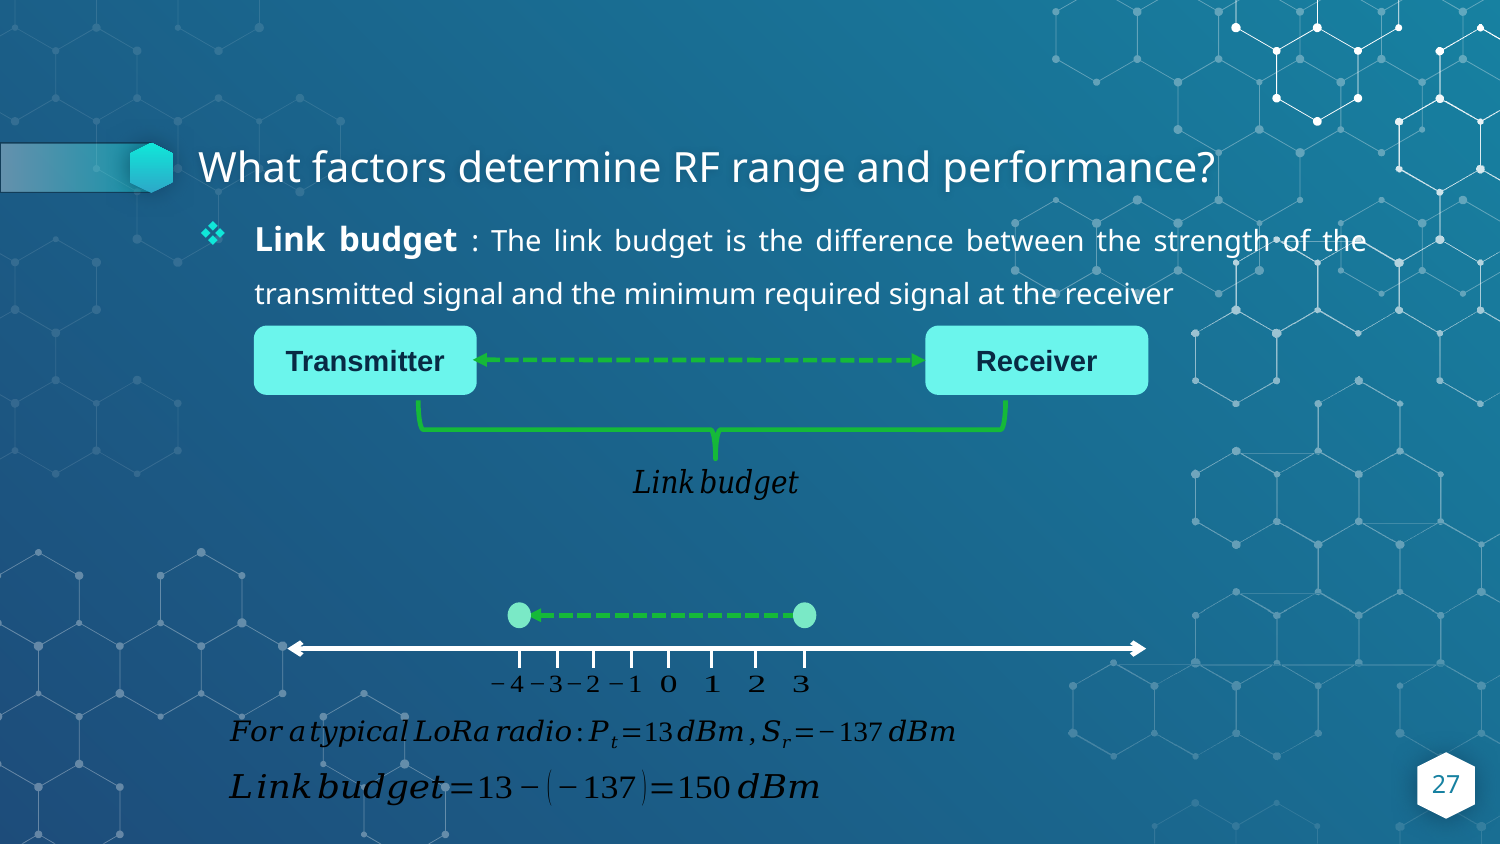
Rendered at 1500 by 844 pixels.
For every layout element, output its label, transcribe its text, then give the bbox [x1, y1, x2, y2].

text_box [507, 602, 531, 629]
text_box Link budget : The link budget is the difference between the strength of the transmitted signal and the minimum required signal at the receiver [198, 197, 1369, 303]
title What factors determine RF range and performance? [198, 140, 1500, 198]
text_box [793, 602, 817, 629]
slide_number 27 [1417, 752, 1475, 819]
text_box Transmitter [253, 325, 477, 395]
text_box [417, 400, 1007, 460]
text_box Receiver [925, 325, 1149, 395]
